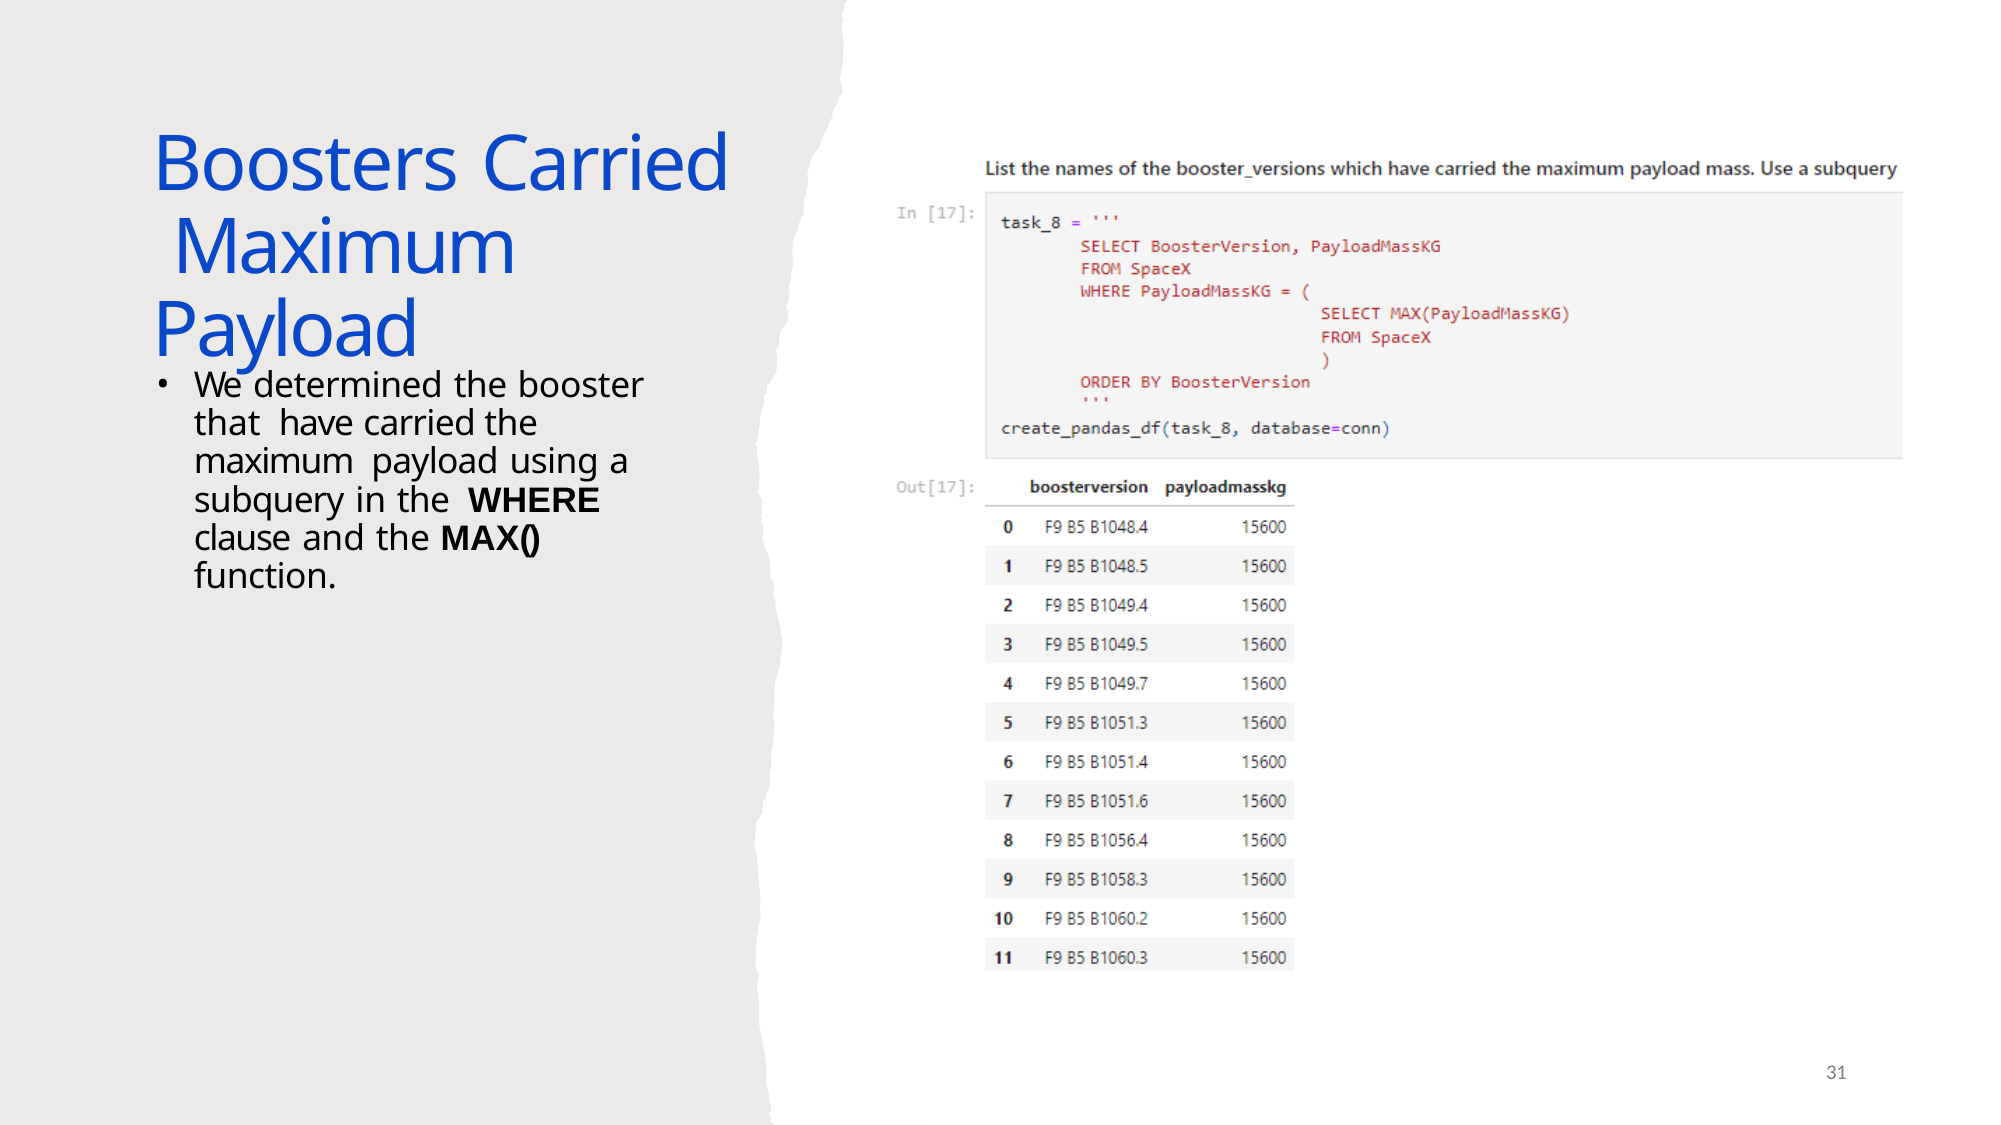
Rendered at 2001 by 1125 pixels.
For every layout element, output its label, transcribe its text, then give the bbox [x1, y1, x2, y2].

text_box We determined the booster that have carried the maximum payload using a subquery in the WHERE clause and the MAX() function. [154, 358, 683, 596]
text_box [0, 0, 928, 1125]
text_box 31 [1823, 1061, 1850, 1084]
title Boosters Carried Maximum Payload [150, 109, 749, 373]
picture [892, 157, 1904, 972]
